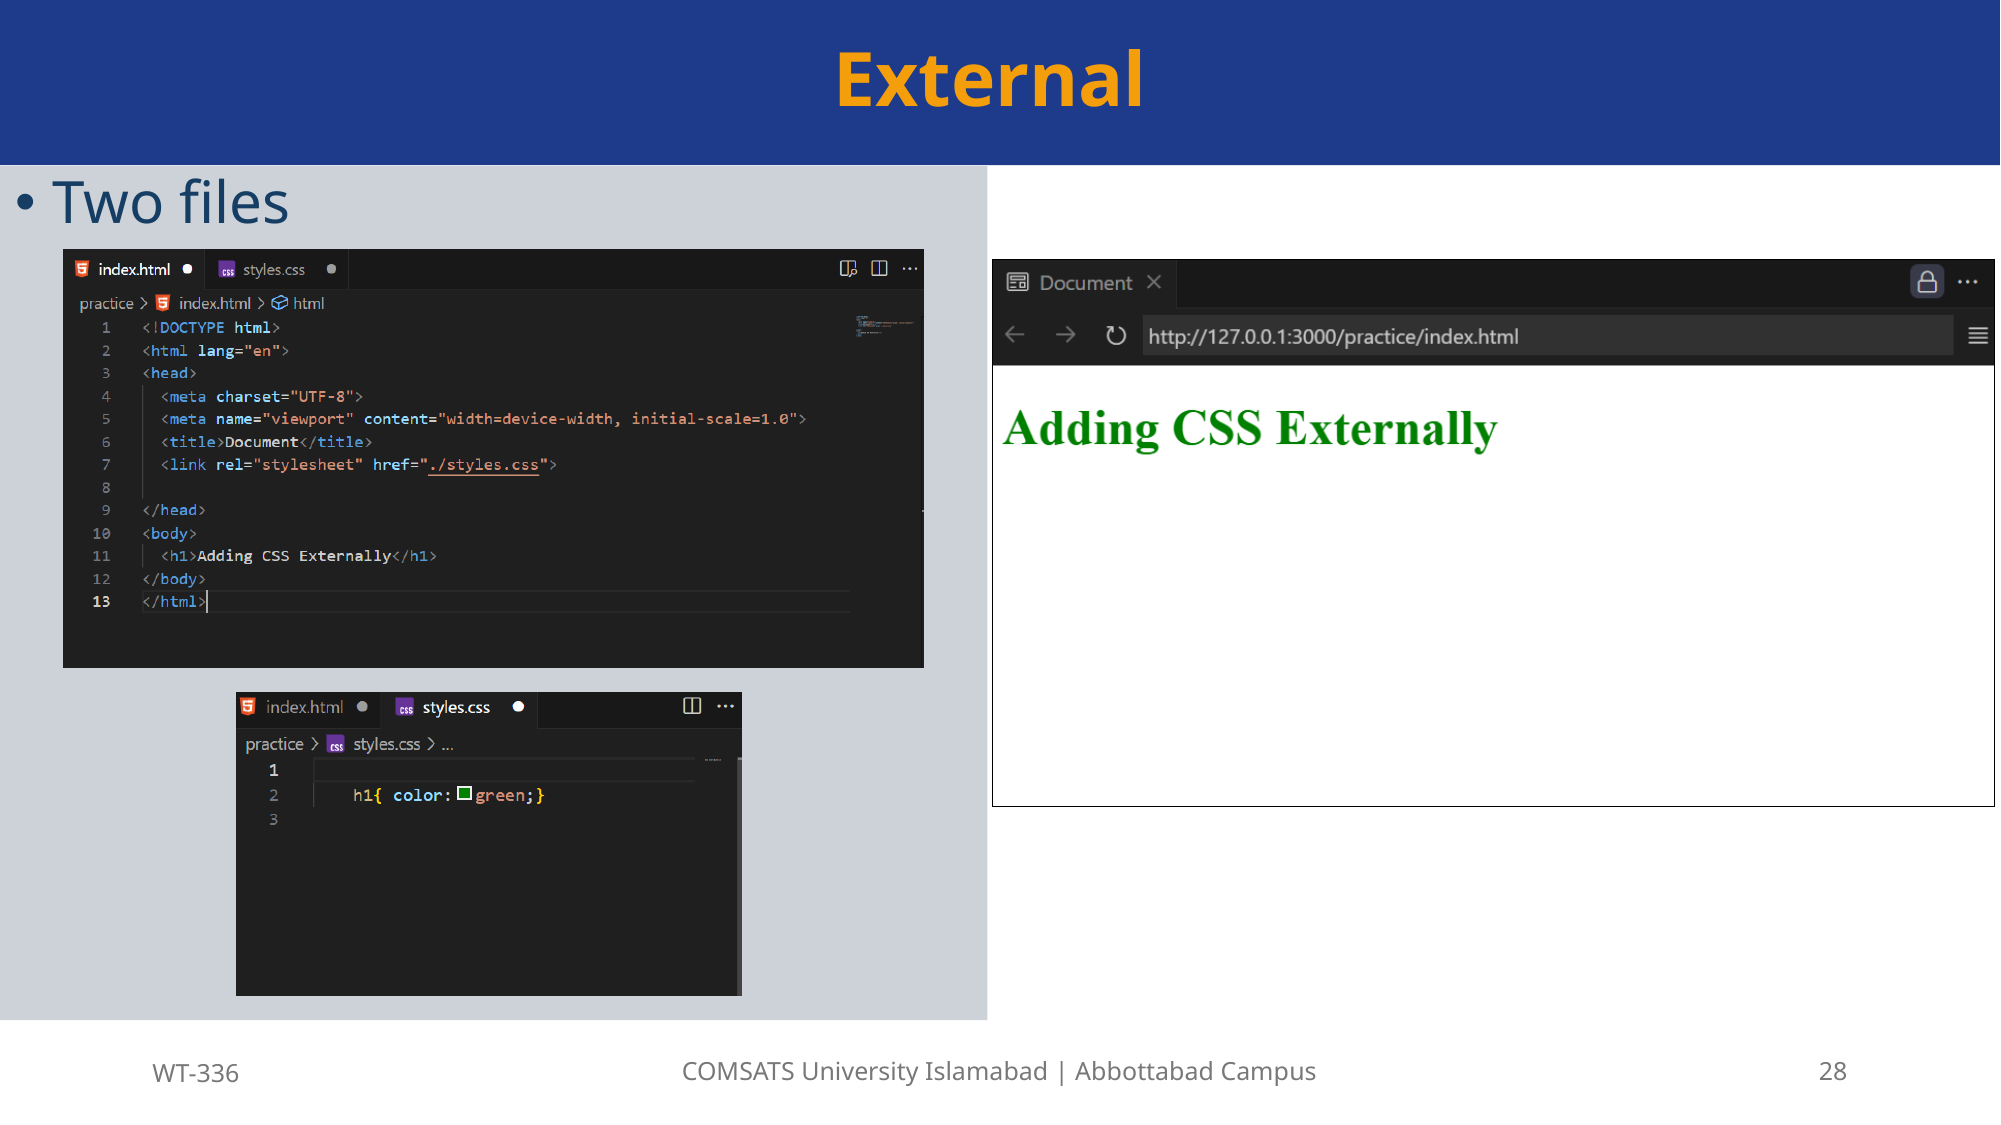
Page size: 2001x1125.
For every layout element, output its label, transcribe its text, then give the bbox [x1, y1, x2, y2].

picture [63, 249, 925, 669]
picture [235, 691, 742, 997]
title External [0, 0, 2000, 166]
picture [992, 258, 1996, 807]
slide_number 28 [1412, 1042, 1863, 1103]
list Two files [0, 166, 988, 1021]
slide_number WT-336 [137, 1042, 588, 1103]
footer COMSATS University Islamabad | Abbottabad Campus [662, 1042, 1338, 1103]
